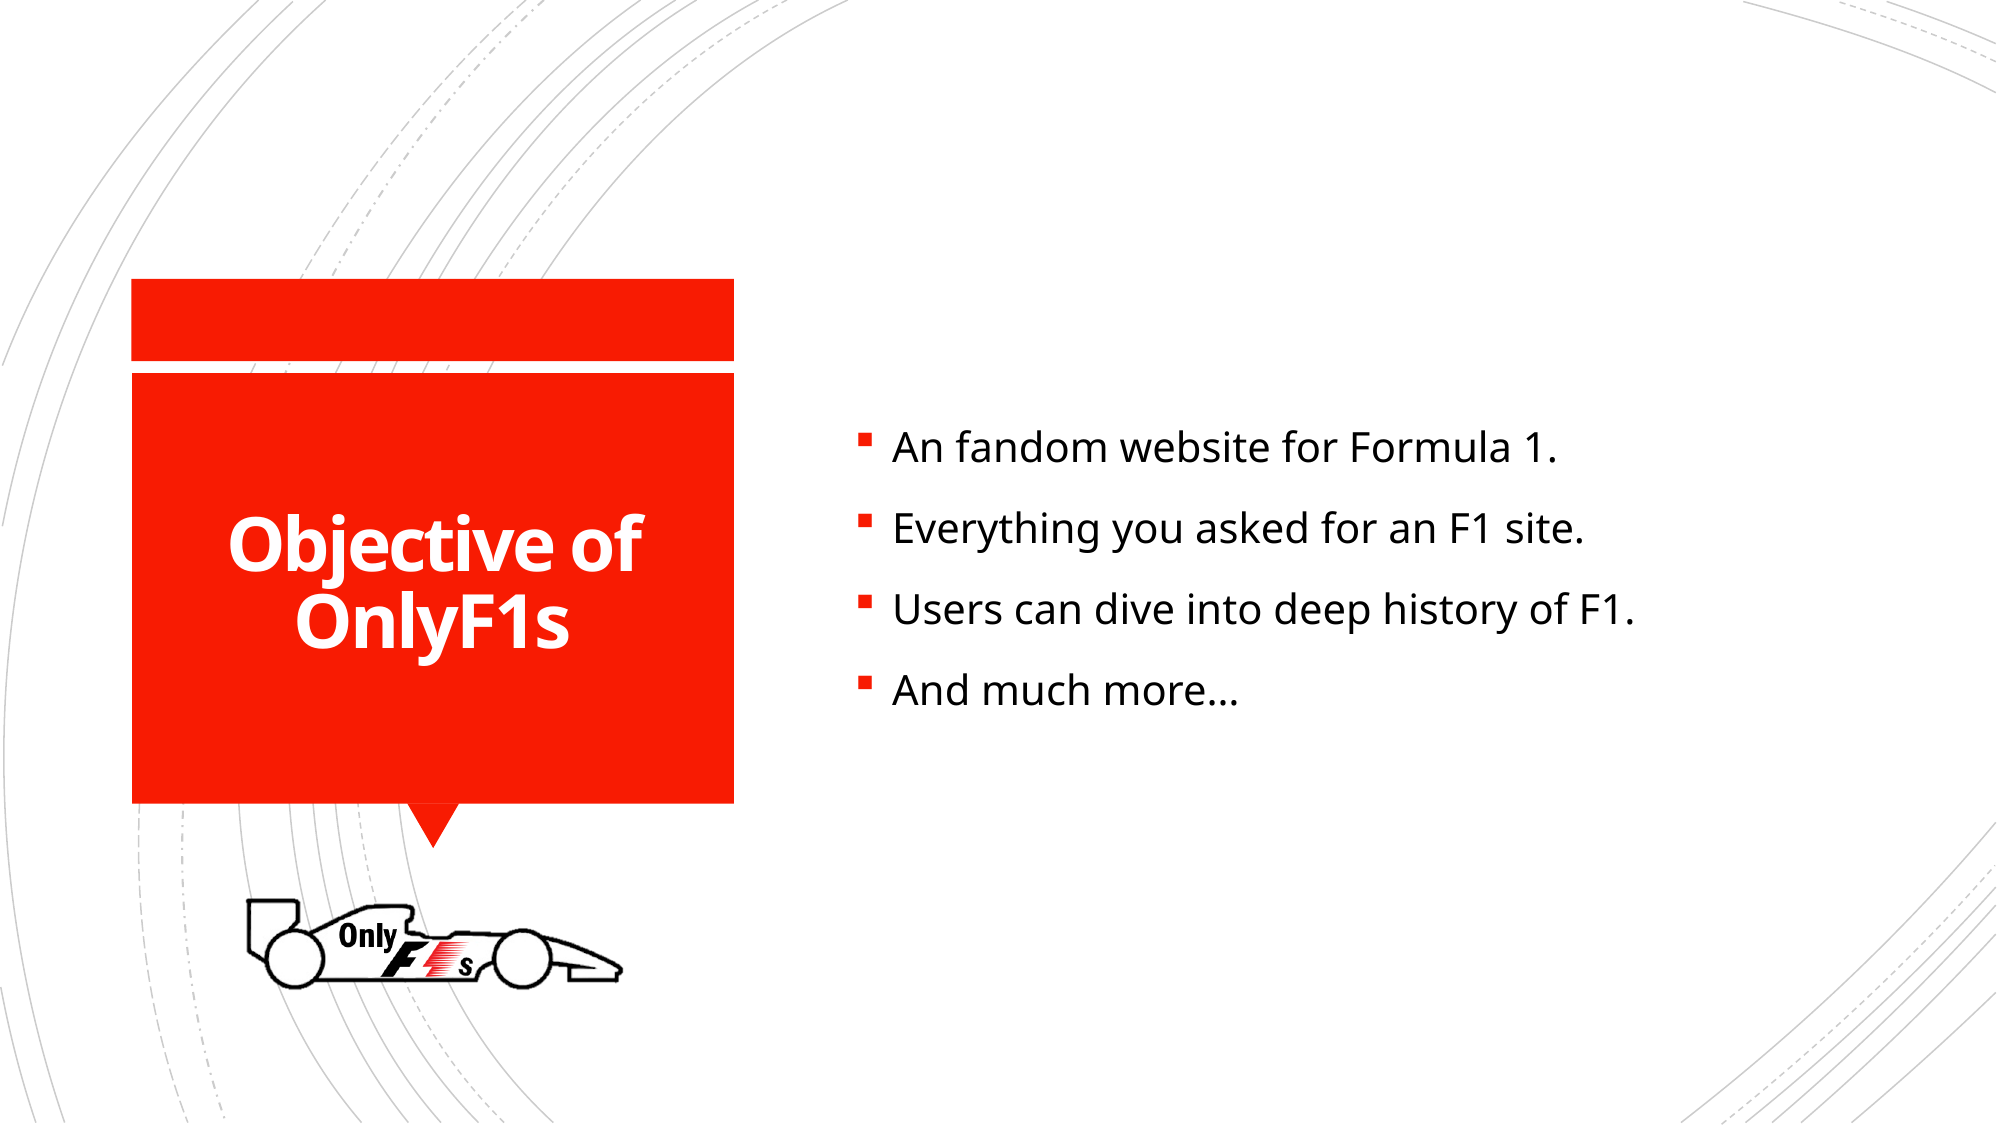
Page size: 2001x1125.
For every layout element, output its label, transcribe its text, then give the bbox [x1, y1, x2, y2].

list An fandom website for Formula 1. Everything you asked for an F1 site. Users can dive into deep history of F1. And much more… [839, 131, 1871, 993]
picture [241, 896, 625, 993]
title Objective of OnlyF1s [145, 385, 720, 789]
